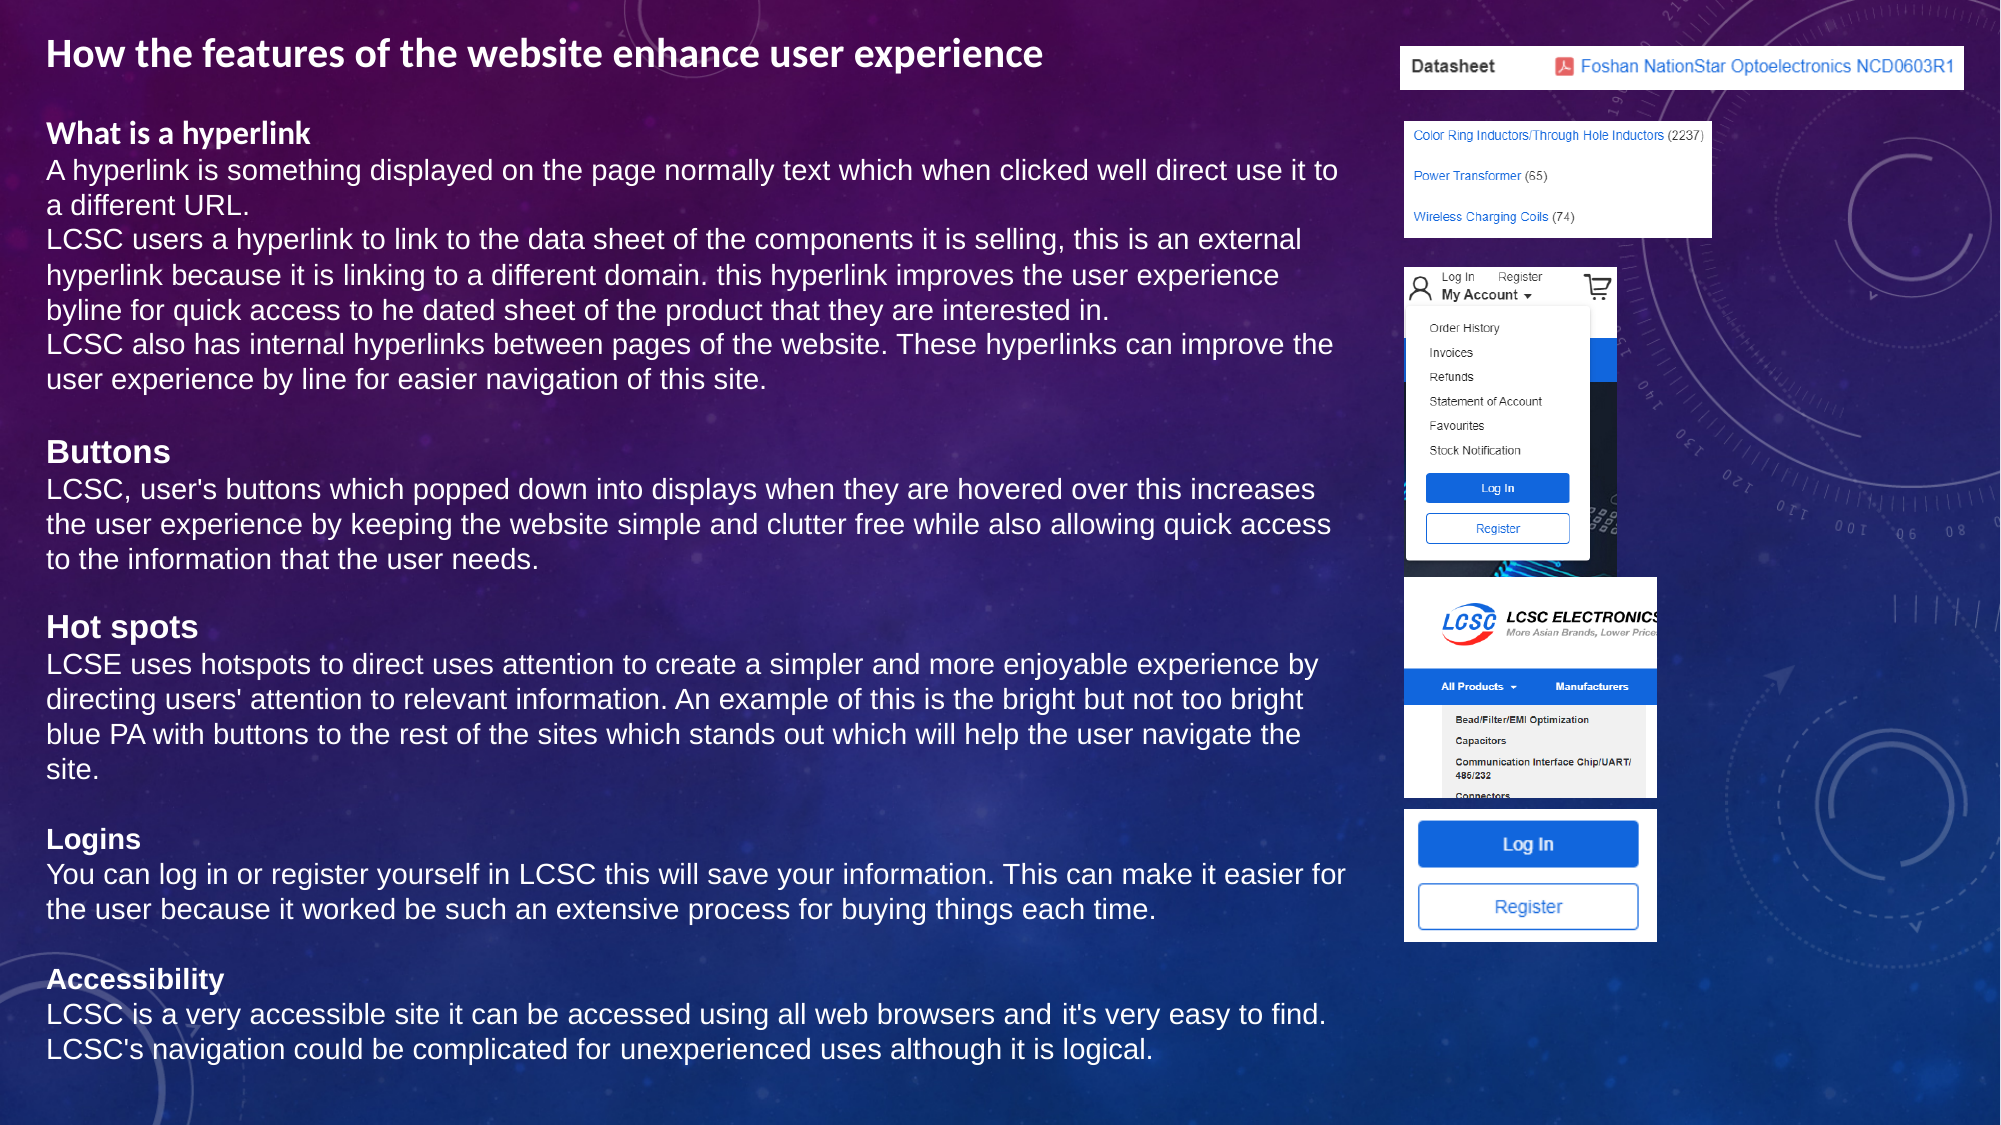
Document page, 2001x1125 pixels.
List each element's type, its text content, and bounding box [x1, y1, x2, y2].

text_box How the features of the website enhance user experience What is a hyperlink A hyperlink is something displayed on the page normally text which when clicked well direct use it to a different URL. LCSC users a hyperlink to link to the data sheet of the components it is selling, this is an external hyperlink because it is linking to a different domain. this hyperlink improves the user experience byline for quick access to he dated sheet of the product that they are interested in. LCSC also has internal hyperlinks between pages of the website. These hyperlinks can improve the user experience by line for easier navigation of this site. Buttons LCSC, user's buttons which popped down into displays when they are hovered over this increases the user experience by keeping the website simple and clutter free while also allowing quick access to the information that the user needs. Hot spots LCSE uses hotspots to direct uses attention to create a simpler and more enjoyable experience by directing users' attention to relevant information. An example of this is the bright but not too bright blue PA with buttons to the rest of the sites which stands out which will help the user navigate the site. Logins You can log in or register yourself in LCSC this will save your information. This can make it easier for the user because it worked be such an extensive process for buying things each time. Accessibility LCSC is a very accessible site it can be accessed using all web browsers and it's very easy to find. LCSC's navigation could be complicated for unexperienced uses although it is logical. [31, 18, 1376, 1073]
picture [0, 0, 2001, 1125]
